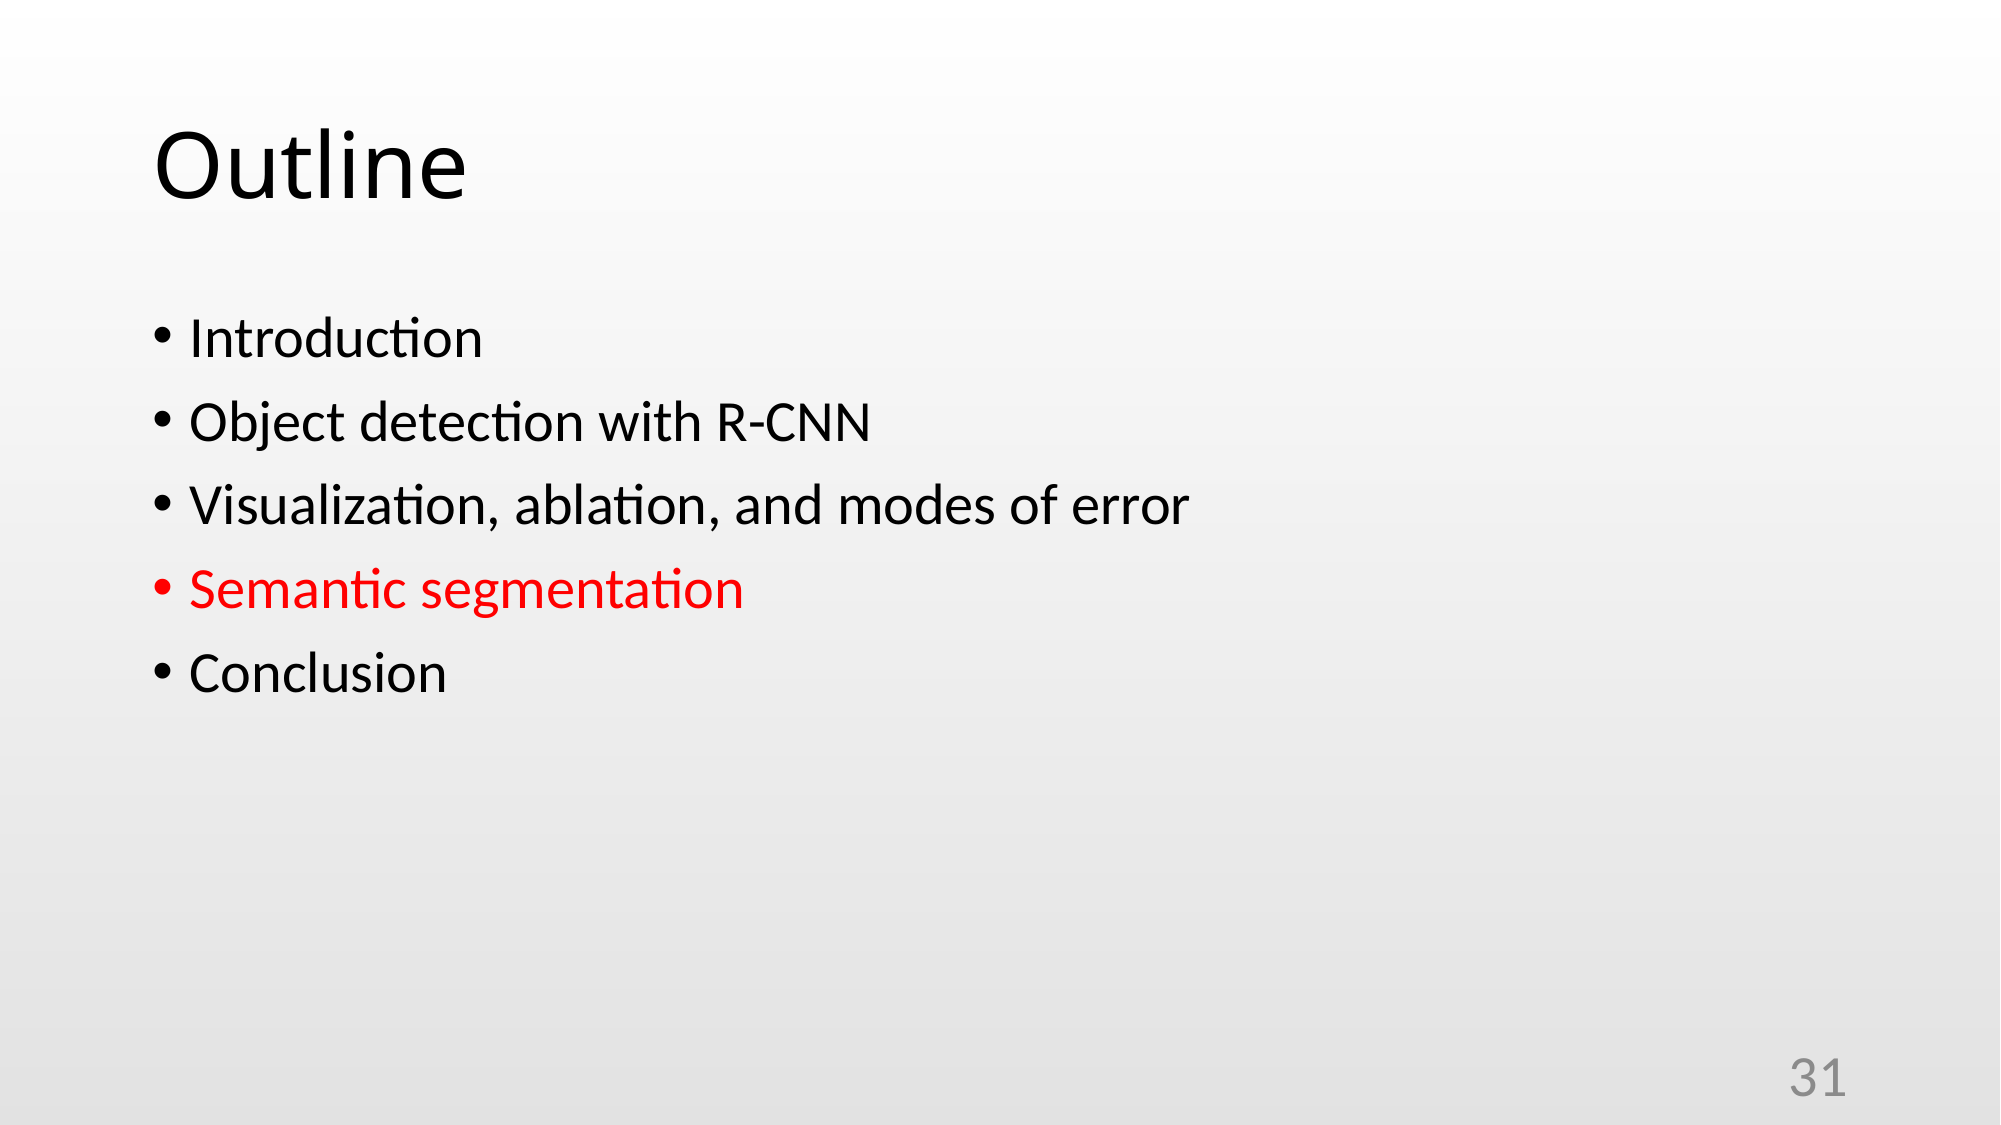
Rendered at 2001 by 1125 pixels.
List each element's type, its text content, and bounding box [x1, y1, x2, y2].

slide_number 31 [1412, 1042, 1863, 1103]
title Outline [137, 59, 1863, 278]
list Introduction Object detection with R-CNN Visualization, ablation, and modes of error Semantic segmentation Conclusion [137, 299, 1863, 1014]
